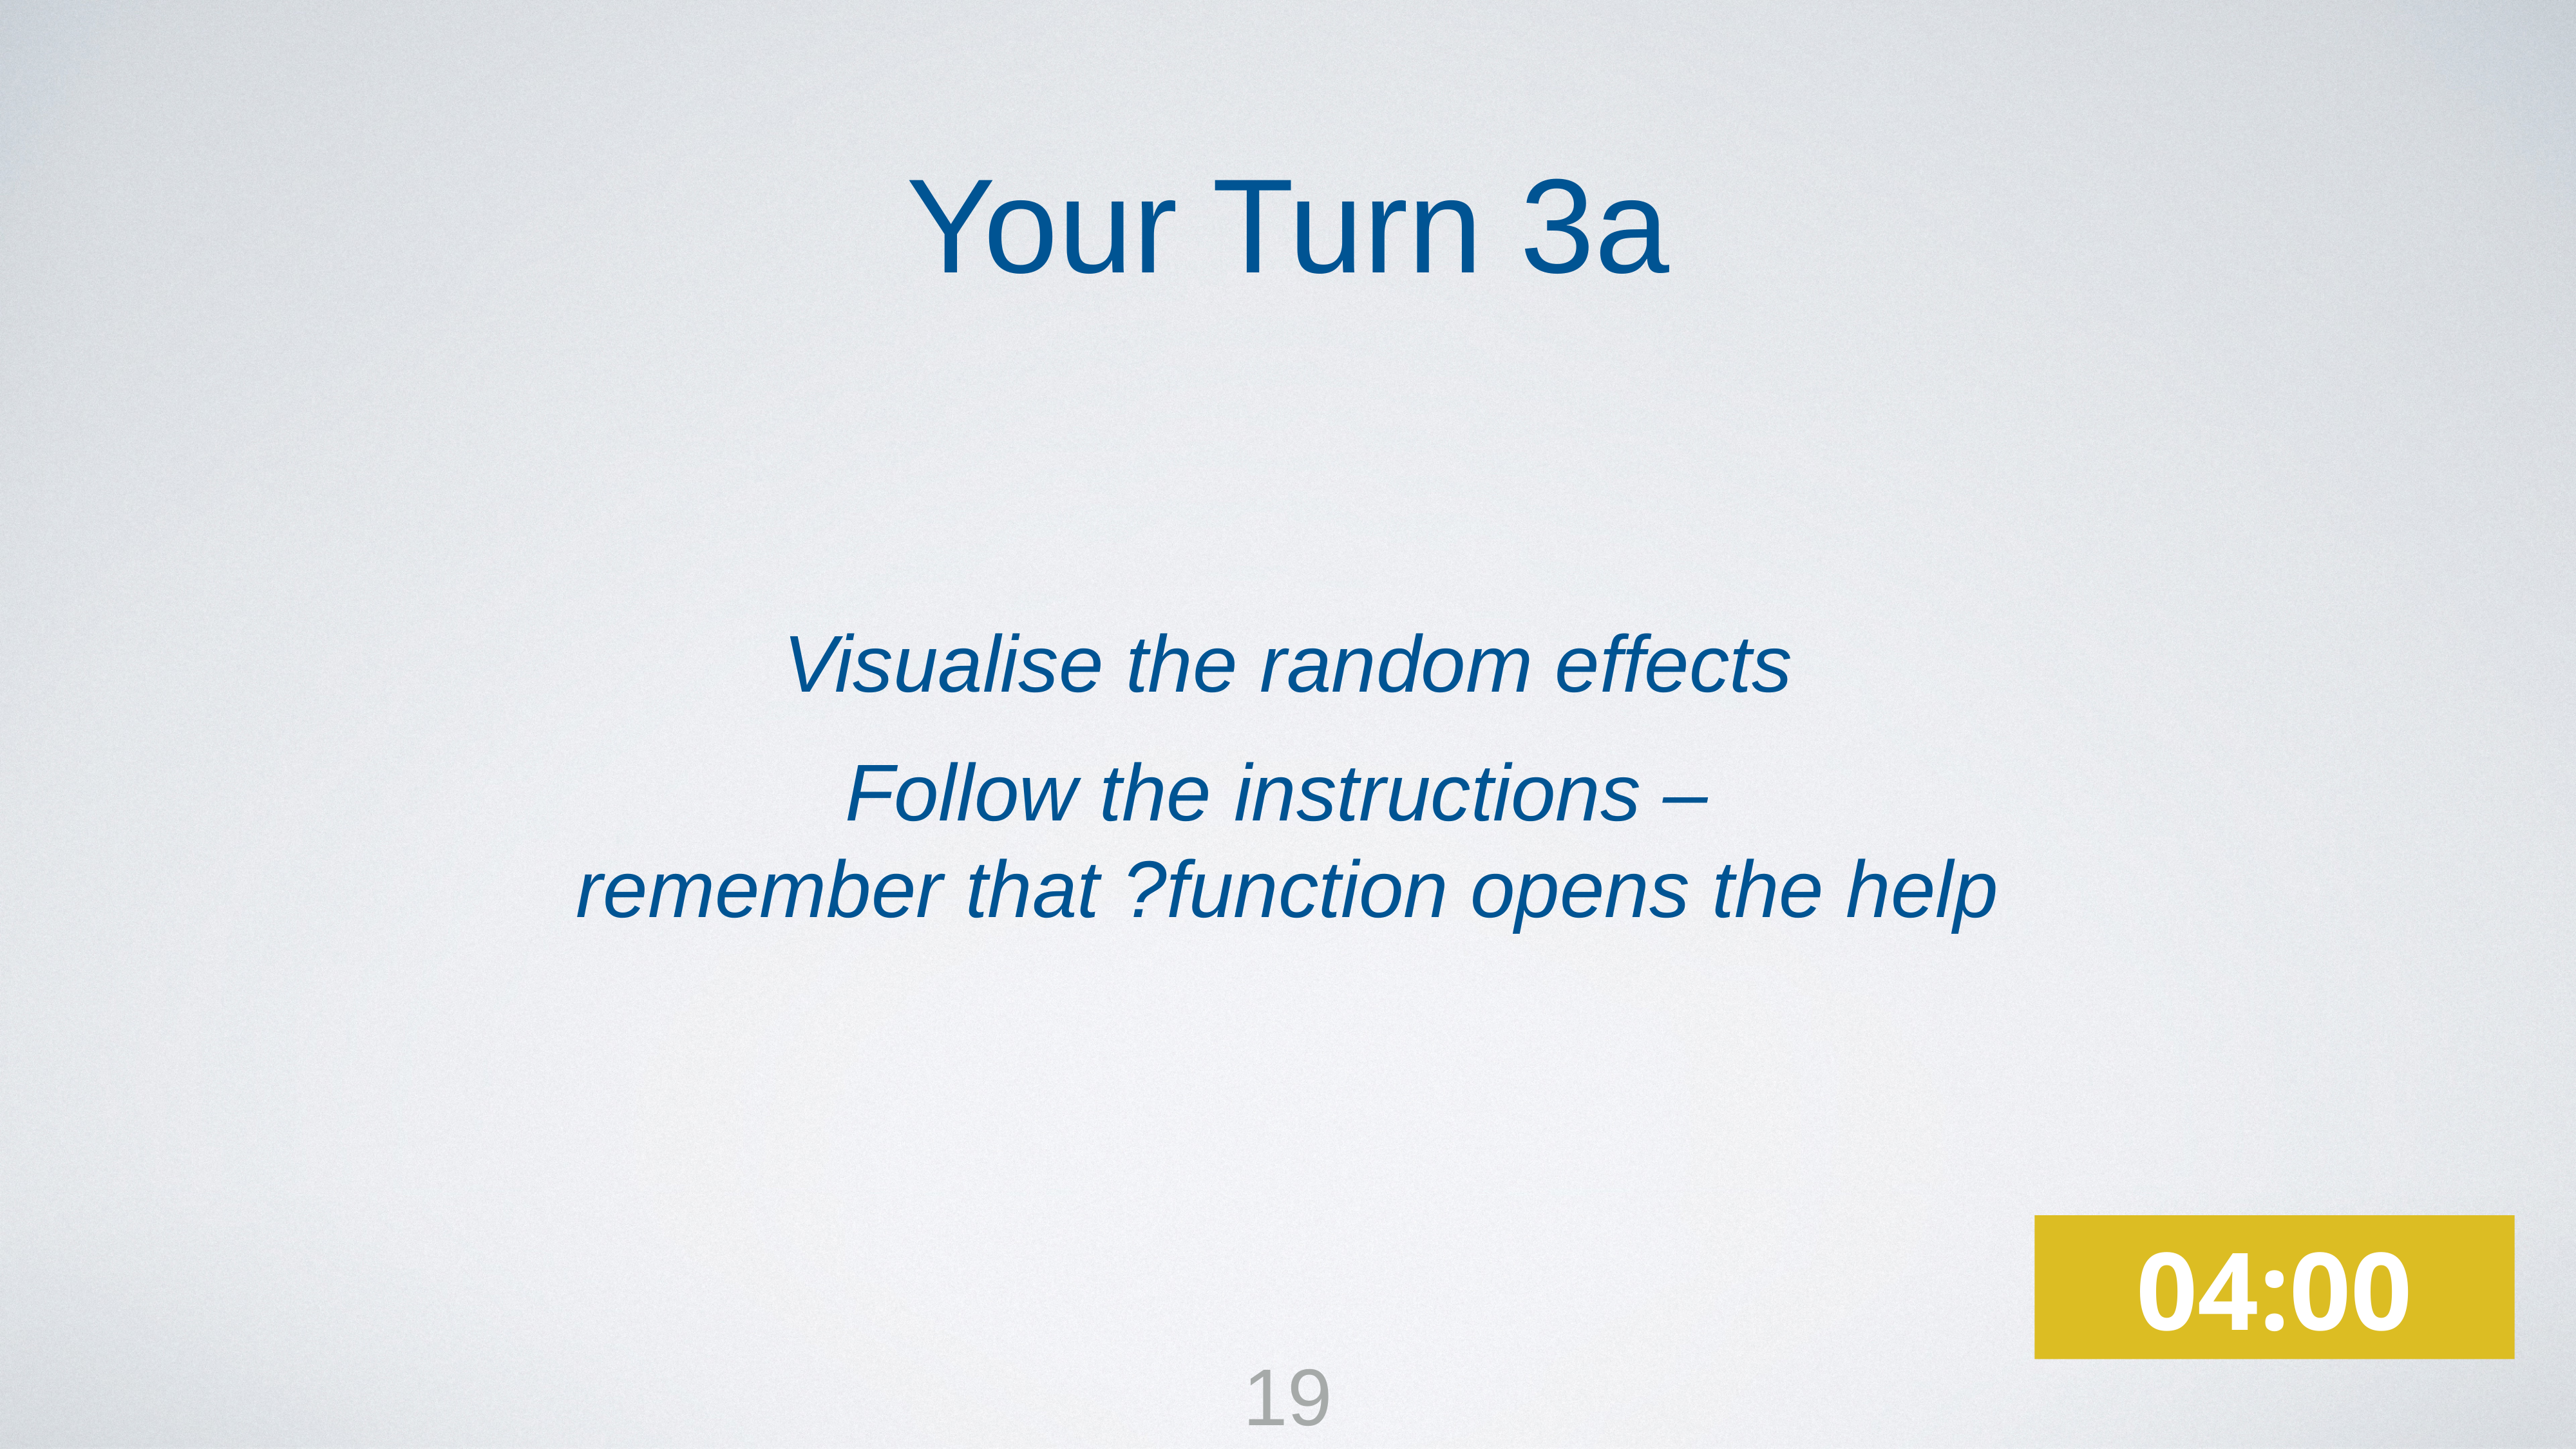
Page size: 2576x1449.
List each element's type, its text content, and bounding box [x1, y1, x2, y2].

list Visualise the random effects Follow the instructions – remember that ?function opens the help [254, 342, 2322, 1204]
title Your Turn 3a [510, 37, 2066, 342]
text_box 04:00 [2034, 1215, 2515, 1359]
picture [0, 0, 2576, 1449]
text_box 19 [1097, 1338, 1479, 1449]
